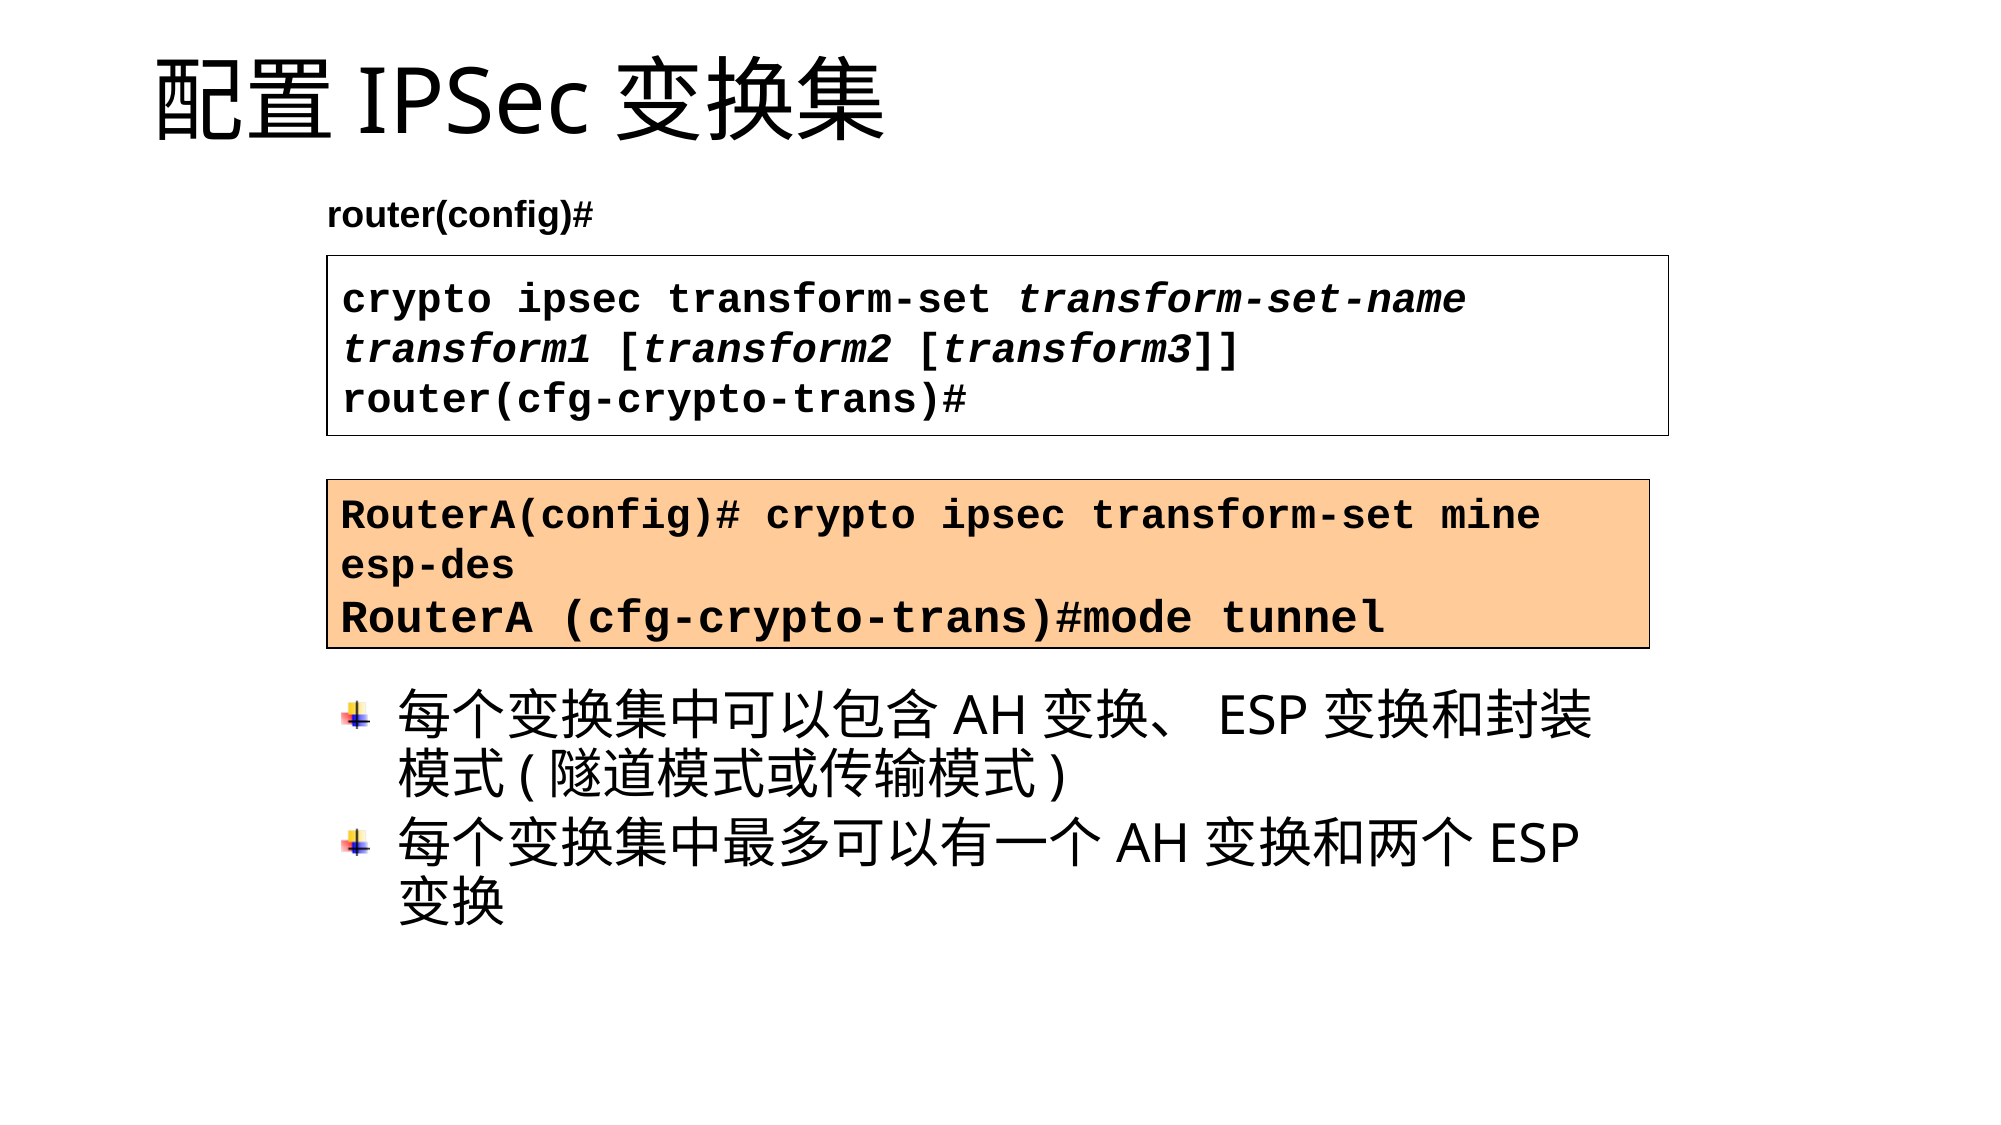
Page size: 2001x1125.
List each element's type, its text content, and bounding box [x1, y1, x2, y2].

text_box RouterA(config)# crypto ipsec transform-set mine esp-des RouterA (cfg-crypto-trans)#mode tunnel [326, 479, 1650, 649]
picture [341, 699, 370, 729]
text_box crypto ipsec transform-set transform-set-name transform1 [transform2 [transform3]] router(cfg-crypto-trans)# [326, 255, 1669, 436]
title 配置IPSec变换集 [137, 0, 1863, 213]
text_box 每个变换集中可以包含AH变换、ESP变换和封装模式(隧道模式或传输模式) 每个变换集中最多可以有一个AH变换和两个ESP变换 [326, 680, 1615, 953]
picture [341, 827, 370, 856]
text_box router(config)# [314, 184, 803, 242]
